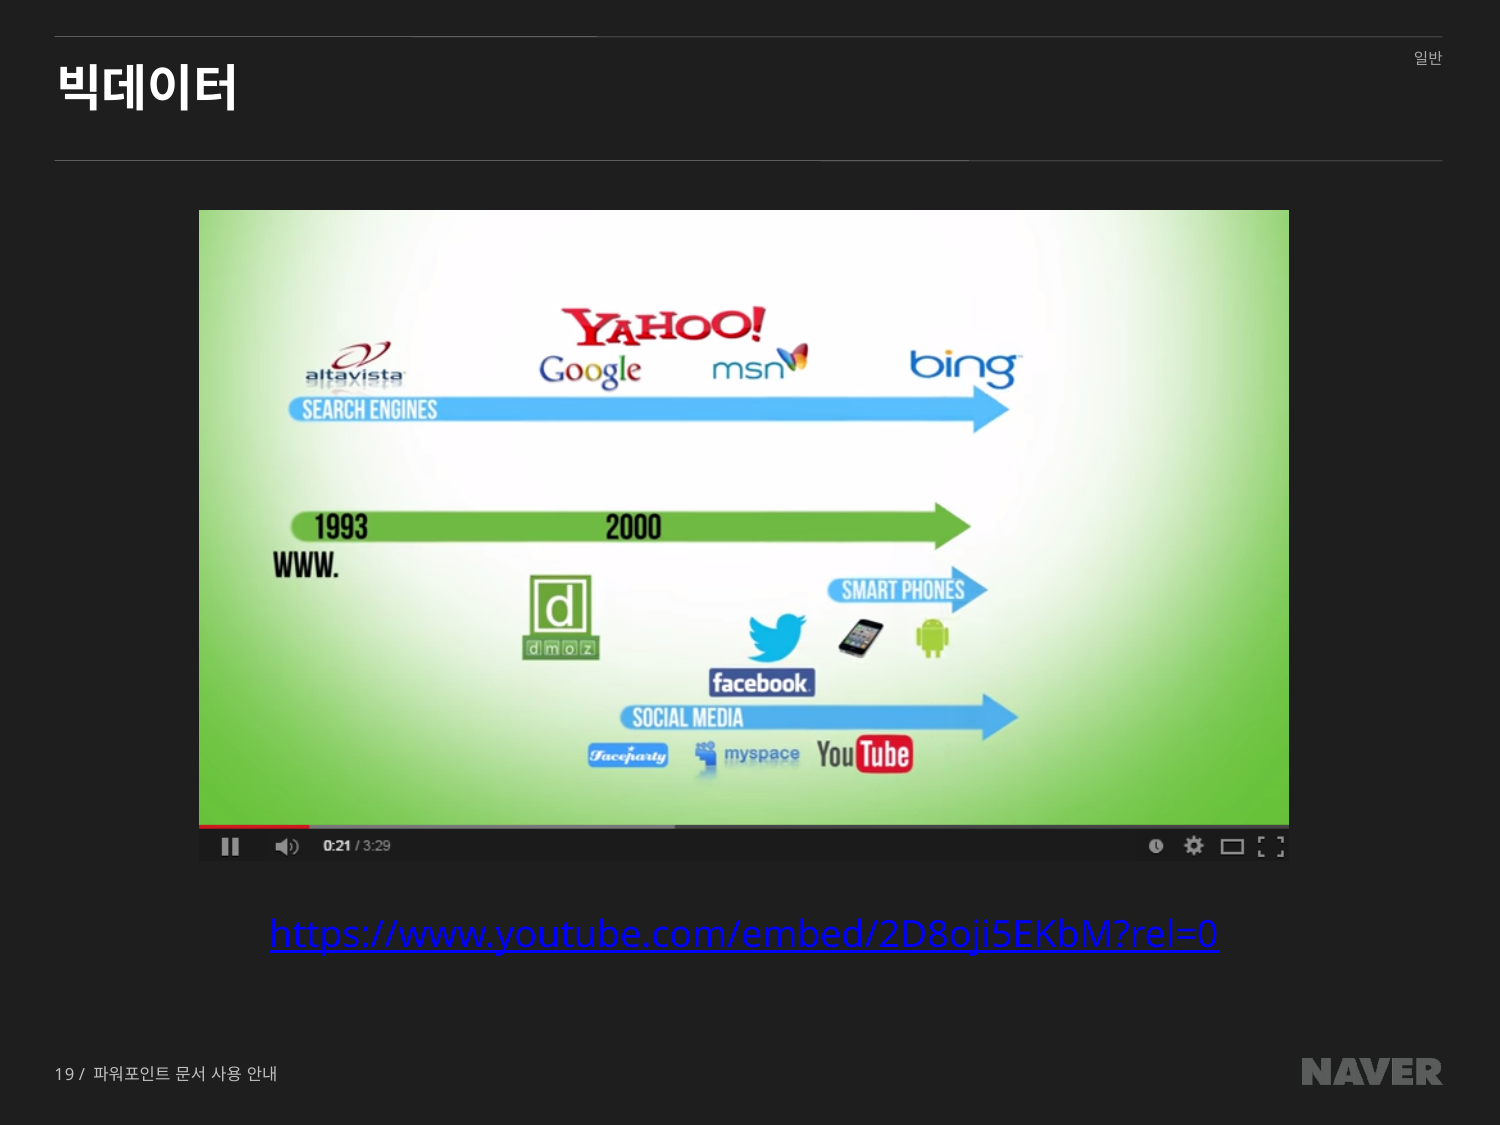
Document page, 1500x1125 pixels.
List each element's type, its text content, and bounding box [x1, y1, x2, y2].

picture [1302, 1058, 1443, 1085]
title 빅데이터 [41, 49, 1459, 186]
picture [198, 210, 1290, 862]
text_box https://www.youtube.com/embed/2D8oji5EKbM?rel=0 [199, 902, 1289, 969]
